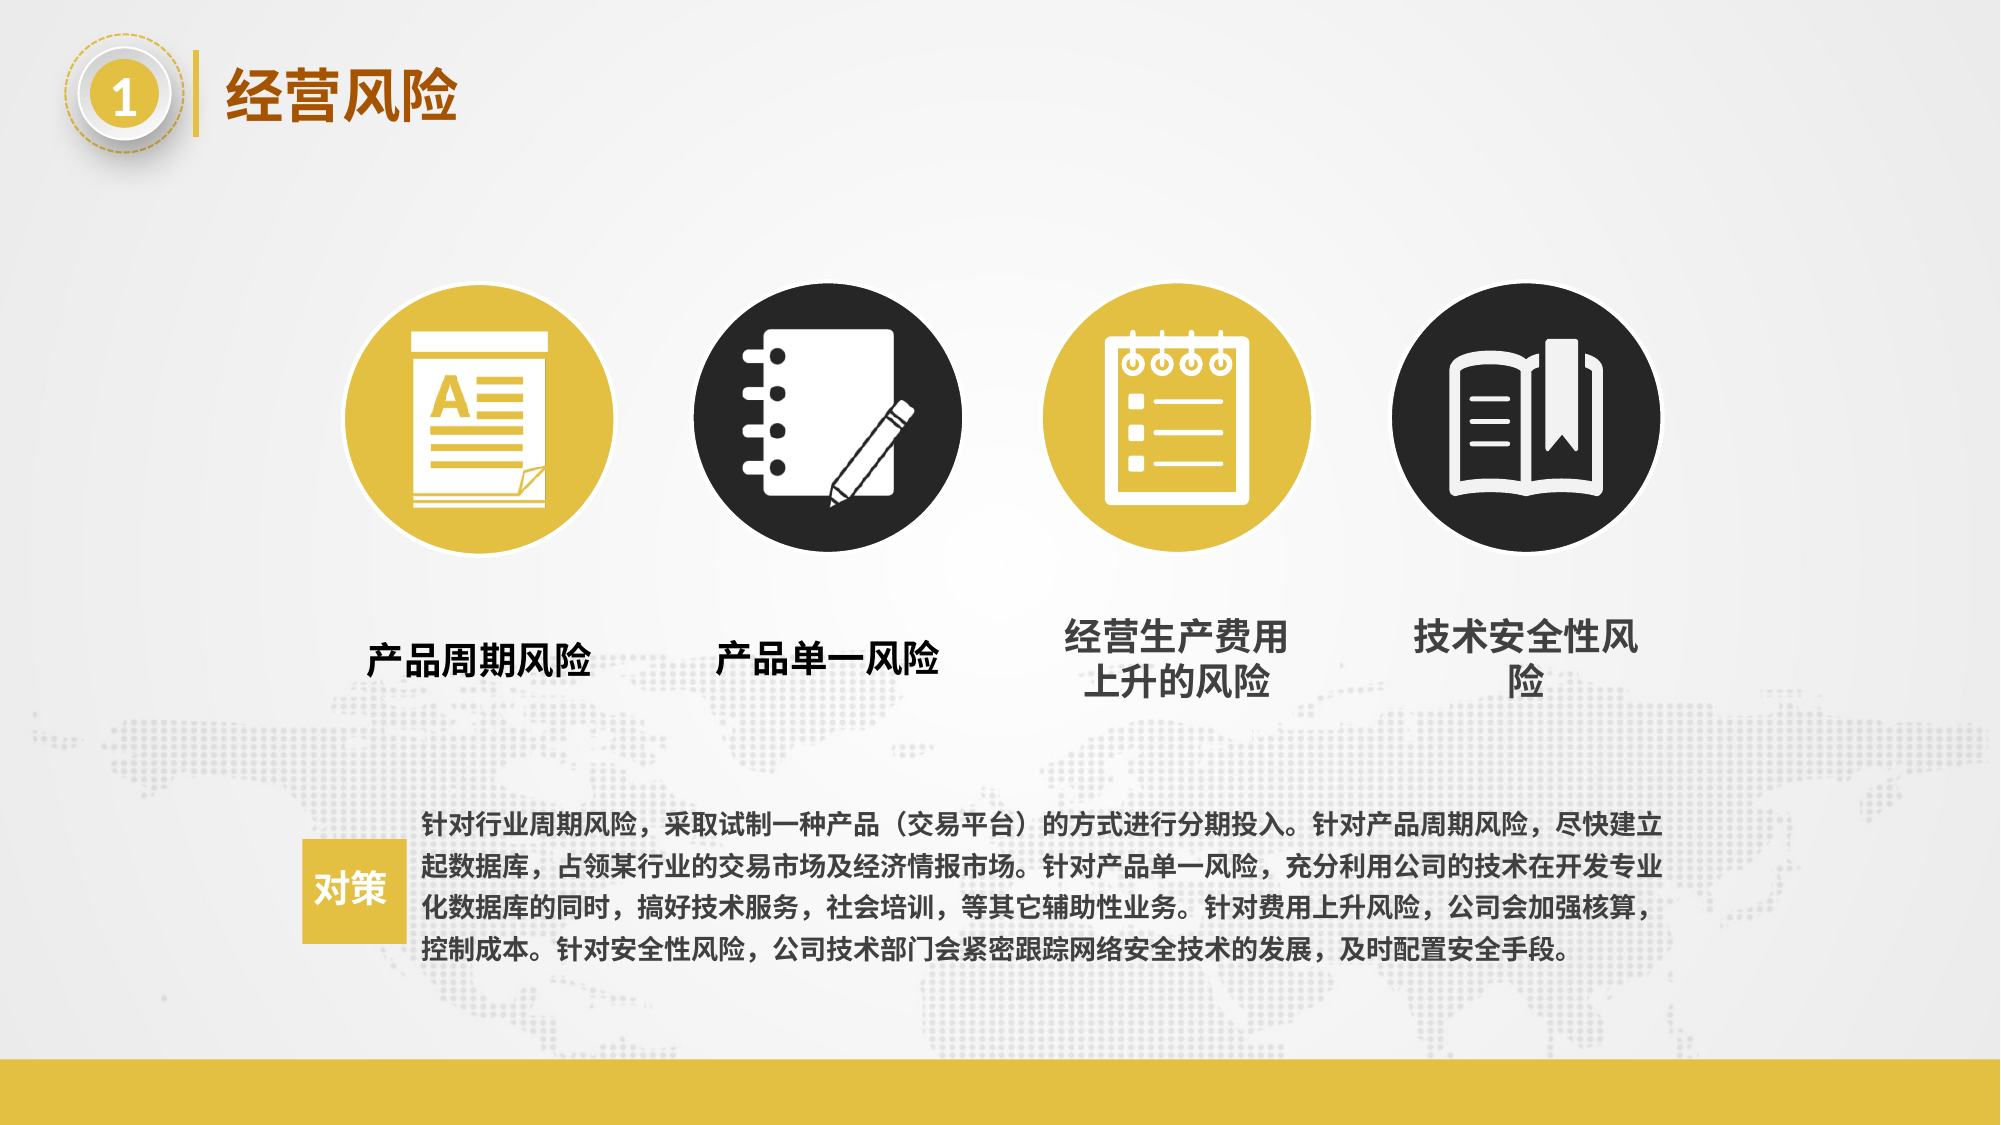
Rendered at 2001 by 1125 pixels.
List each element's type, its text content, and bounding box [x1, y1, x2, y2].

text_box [1389, 281, 1663, 554]
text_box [342, 283, 616, 556]
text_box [1040, 281, 1314, 554]
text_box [65, 34, 475, 153]
text_box 针对行业周期风险，采取试制一种产品（交易平台）的方式进行分期投入。针对产品周期风险，尽快建立起数据库，占领某行业的交易市场及经济情报市场。针对产品单一风险，充分利用公司的技术在开发专业化数据库的同时，搞好技术服务，社会培训，等其它辅助性业务。针对费用上升风险，公司会加强核算，控制成本。针对安全性风险，公司技术部门会紧密跟踪网络安全技术的发展，及时配置安全手段。 [406, 790, 1703, 973]
text_box 技术安全性风险 [1375, 602, 1677, 713]
picture [0, 0, 2001, 1125]
text_box 经营生产费用上升的风险 [1026, 602, 1328, 713]
text_box 产品单一风险 [677, 602, 979, 713]
text_box 产品周期风险 [328, 604, 630, 714]
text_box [298, 839, 411, 945]
text_box [0, 1058, 2000, 1125]
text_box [691, 281, 965, 554]
